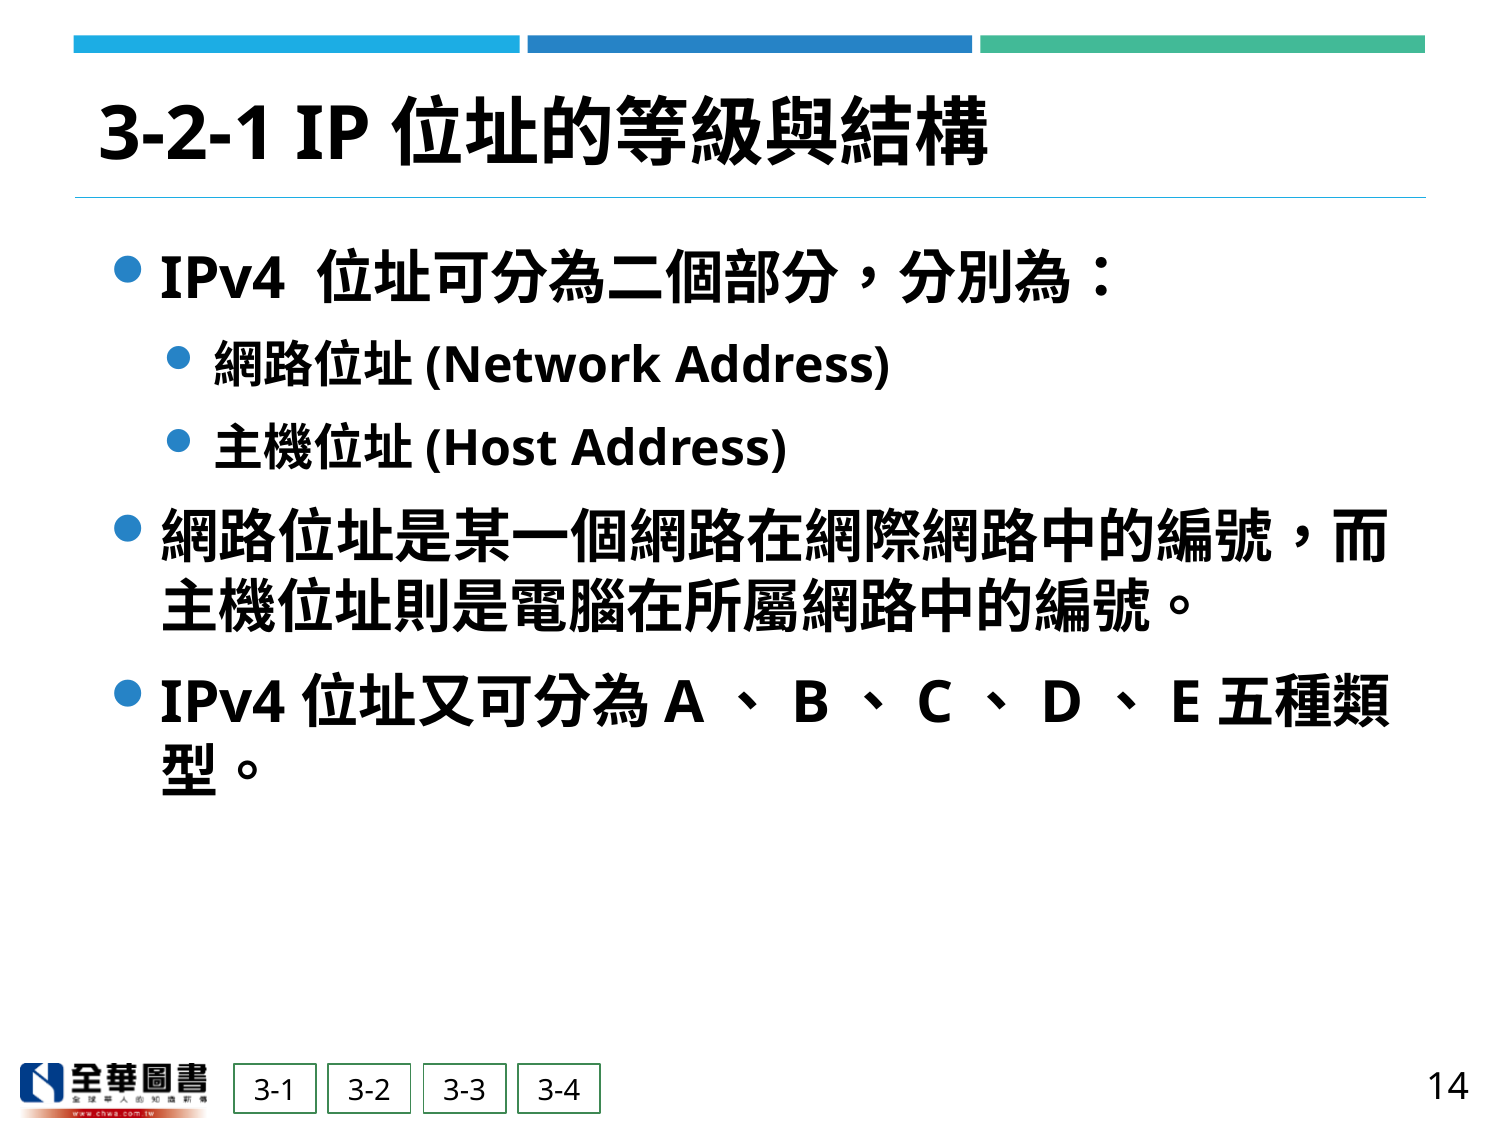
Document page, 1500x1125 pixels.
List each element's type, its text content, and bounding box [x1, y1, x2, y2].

picture [20, 1063, 207, 1118]
title 3-2-1 IP位址的等級與結構 [83, 68, 1406, 191]
slide_number 14 [1357, 1057, 1484, 1118]
list IPv4 位址可分為二個部分，分別為： 網路位址(Network Address) 主機位址(Host Address) 網路位址是某一個網路在網際網路中的編號，而主機位址則是電腦在所屬網路中的編號。 IPv4位址又可分為A、B、C、D、E五種類型。 [95, 232, 1406, 1035]
